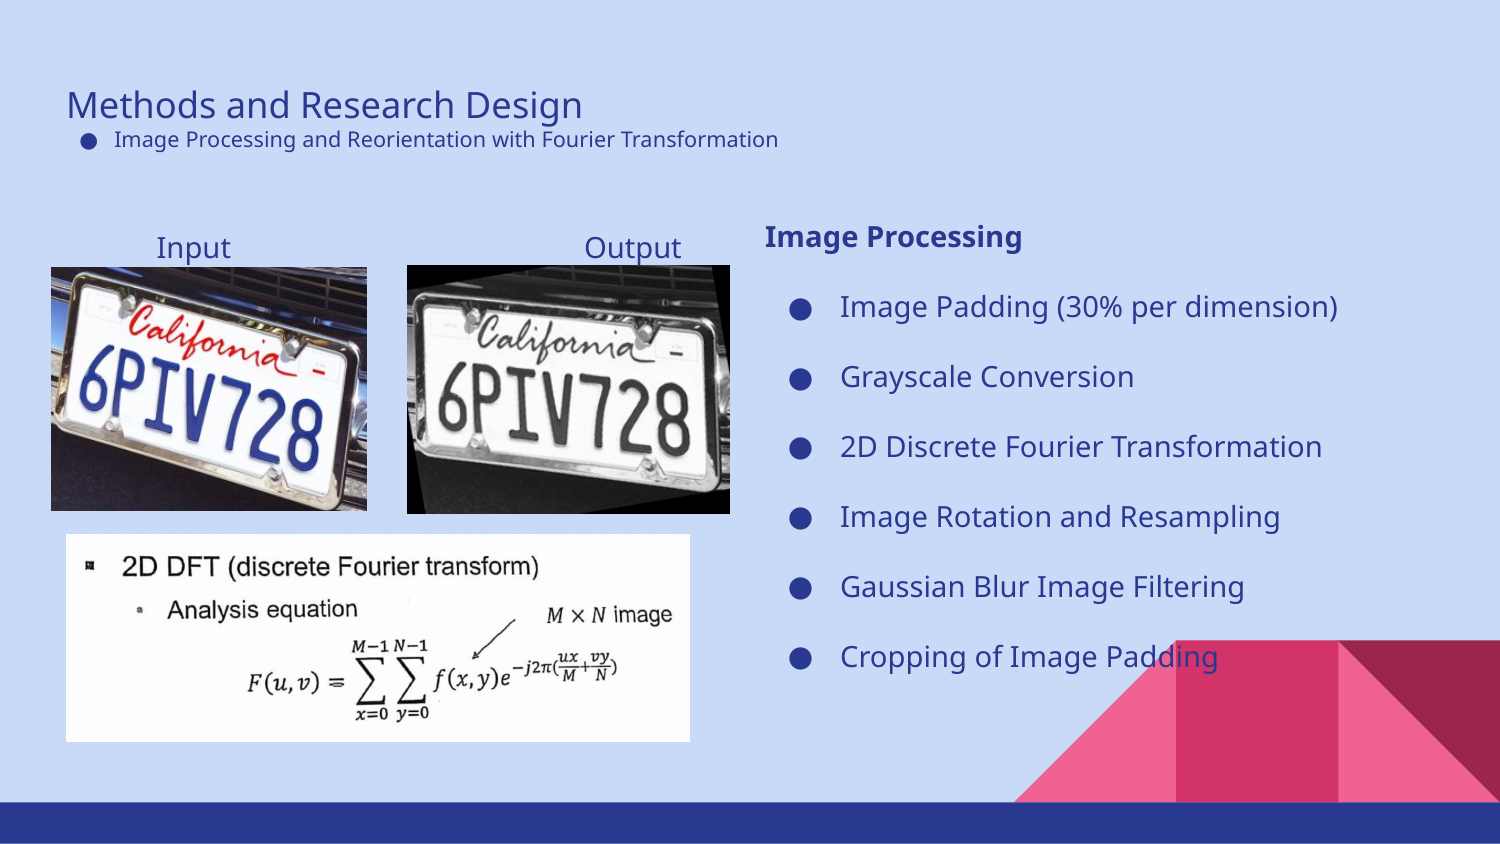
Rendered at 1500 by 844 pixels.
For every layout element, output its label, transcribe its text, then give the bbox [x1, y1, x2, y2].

title Methods and Research Design Image Processing and Reorientation with Fourier Transformation [51, 67, 1449, 167]
picture [50, 267, 368, 512]
text_box Input Output [66, 213, 718, 279]
picture [406, 264, 730, 514]
picture [66, 534, 691, 742]
text_box Image Processing Image Padding (30% per dimension) Grayscale Conversion 2D Discrete Fourier Transformation Image Rotation and Resampling Gaussian Blur Image Filtering Cropping of Image Padding [749, 203, 1401, 688]
